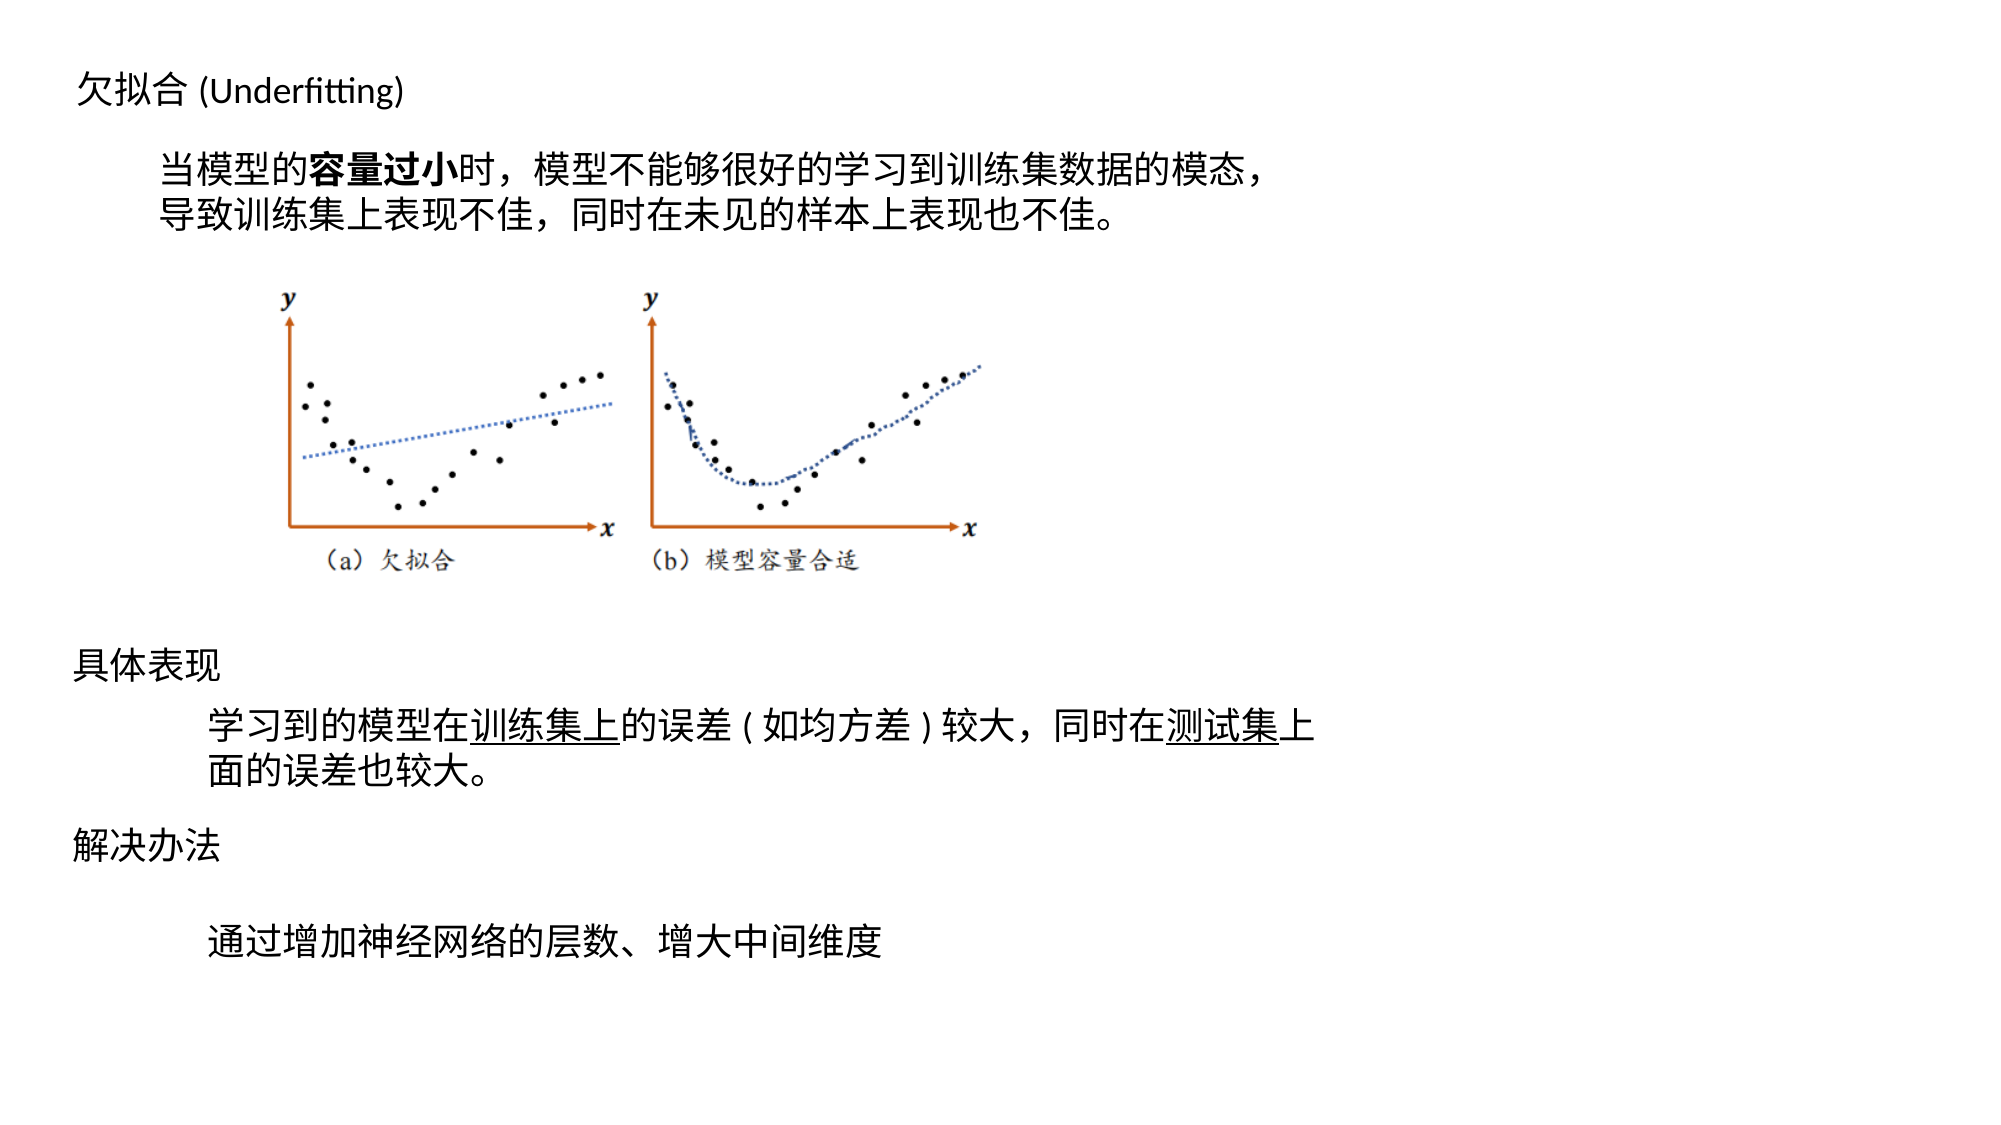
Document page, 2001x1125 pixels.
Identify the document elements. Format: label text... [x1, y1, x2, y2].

text_box 当模型的容量过小时，模型不能够很好的学习到训练集数据的模态， 导致训练集上表现不佳，同时在未见的样本上表现也不佳。 [143, 139, 1416, 244]
text_box 学习到的模型在训练集上的误差(如均方差)较大，同时在测试集上面的误差也较大。 [193, 694, 1336, 800]
picture [250, 264, 998, 588]
text_box 欠拟合(Underfitting) [61, 58, 420, 119]
text_box 具体表现 [57, 634, 266, 694]
text_box 通过增加神经网络的层数、增大中间维度 [193, 910, 1130, 971]
text_box 解决办法 [57, 814, 274, 875]
